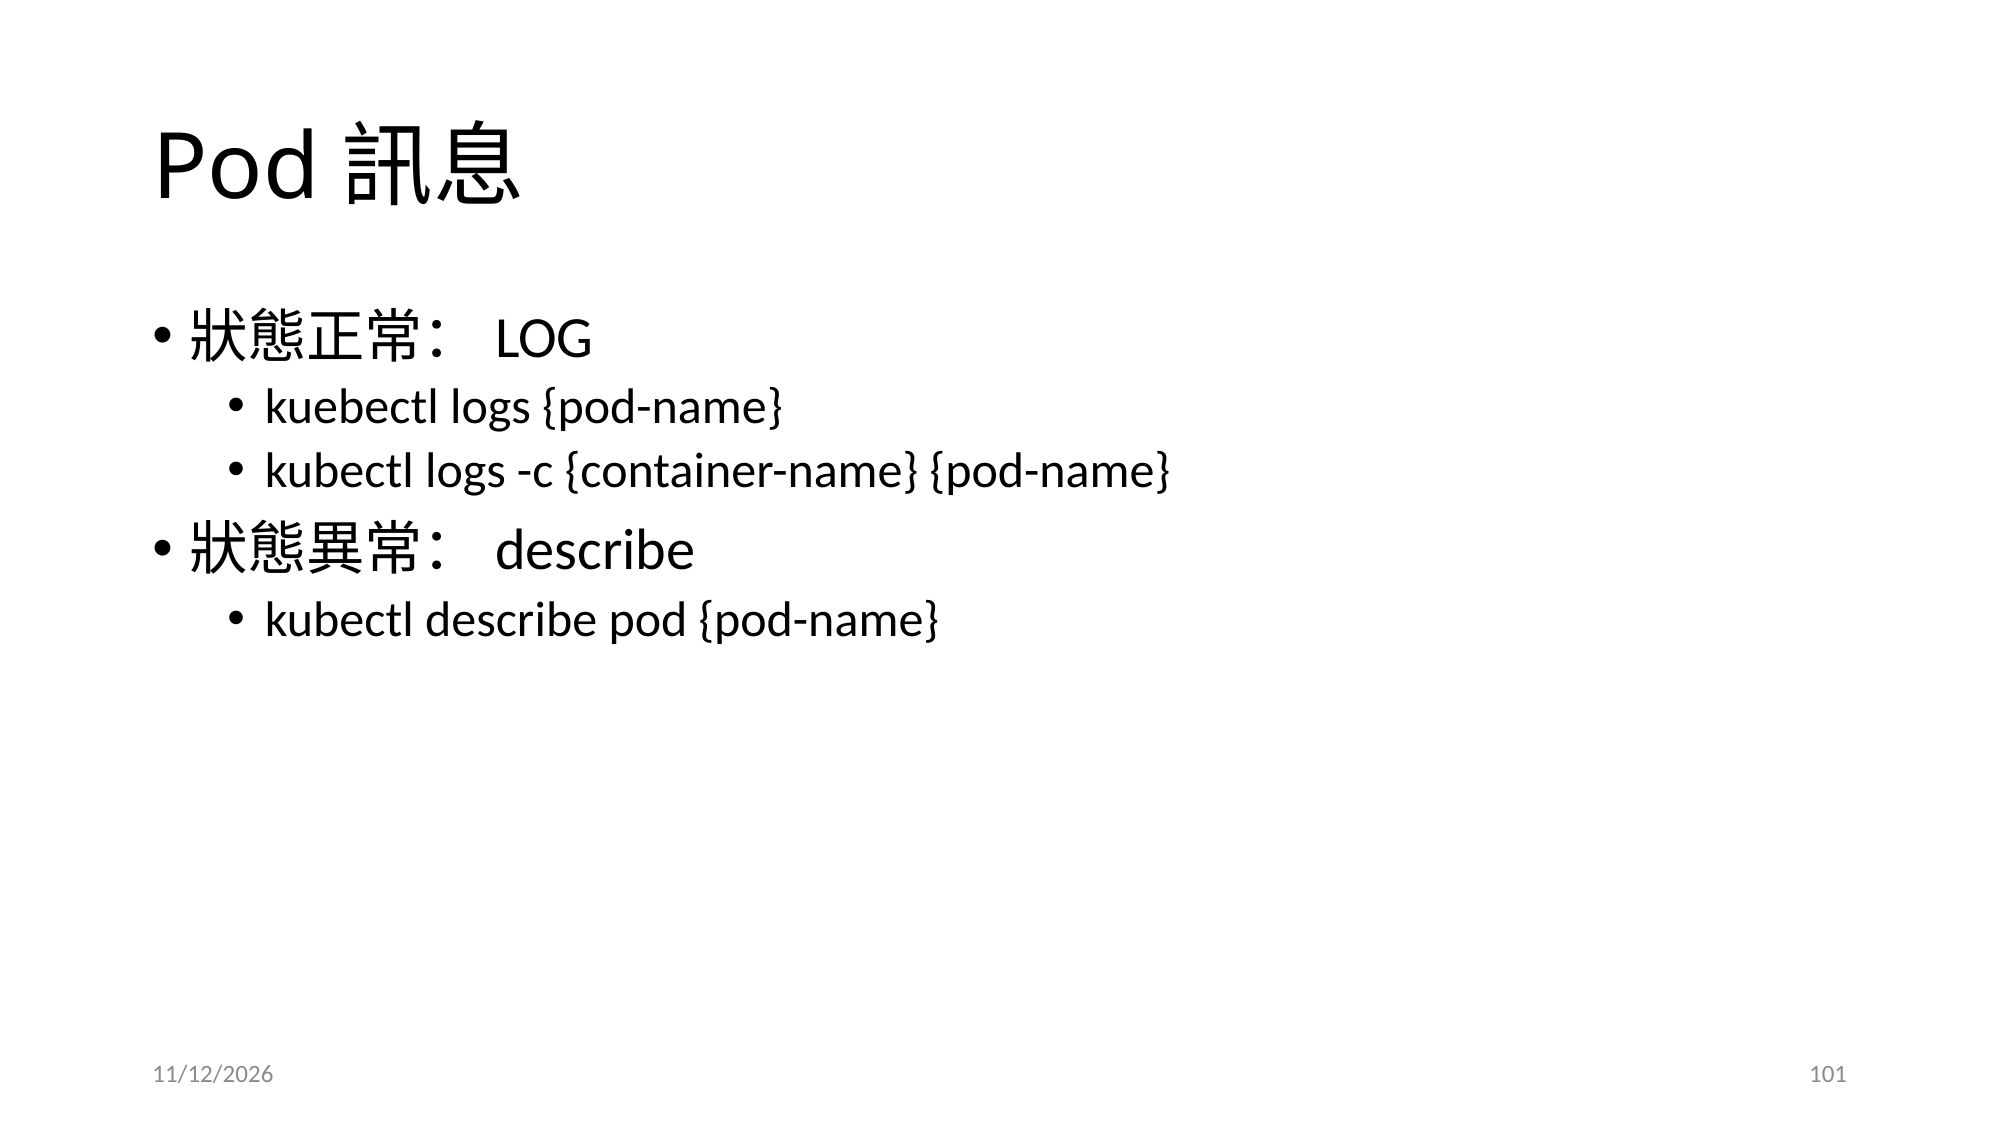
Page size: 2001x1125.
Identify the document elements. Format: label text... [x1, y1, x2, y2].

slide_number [137, 1042, 588, 1103]
title Pod訊息 [137, 59, 1863, 278]
list 狀態正常：LOG kuebectl logs {pod-name} kubectl logs -c {container-name} {pod-name} 狀態異常：describe kubectl describe pod {pod-name} [137, 299, 1863, 1014]
slide_number 101 [1412, 1042, 1863, 1103]
